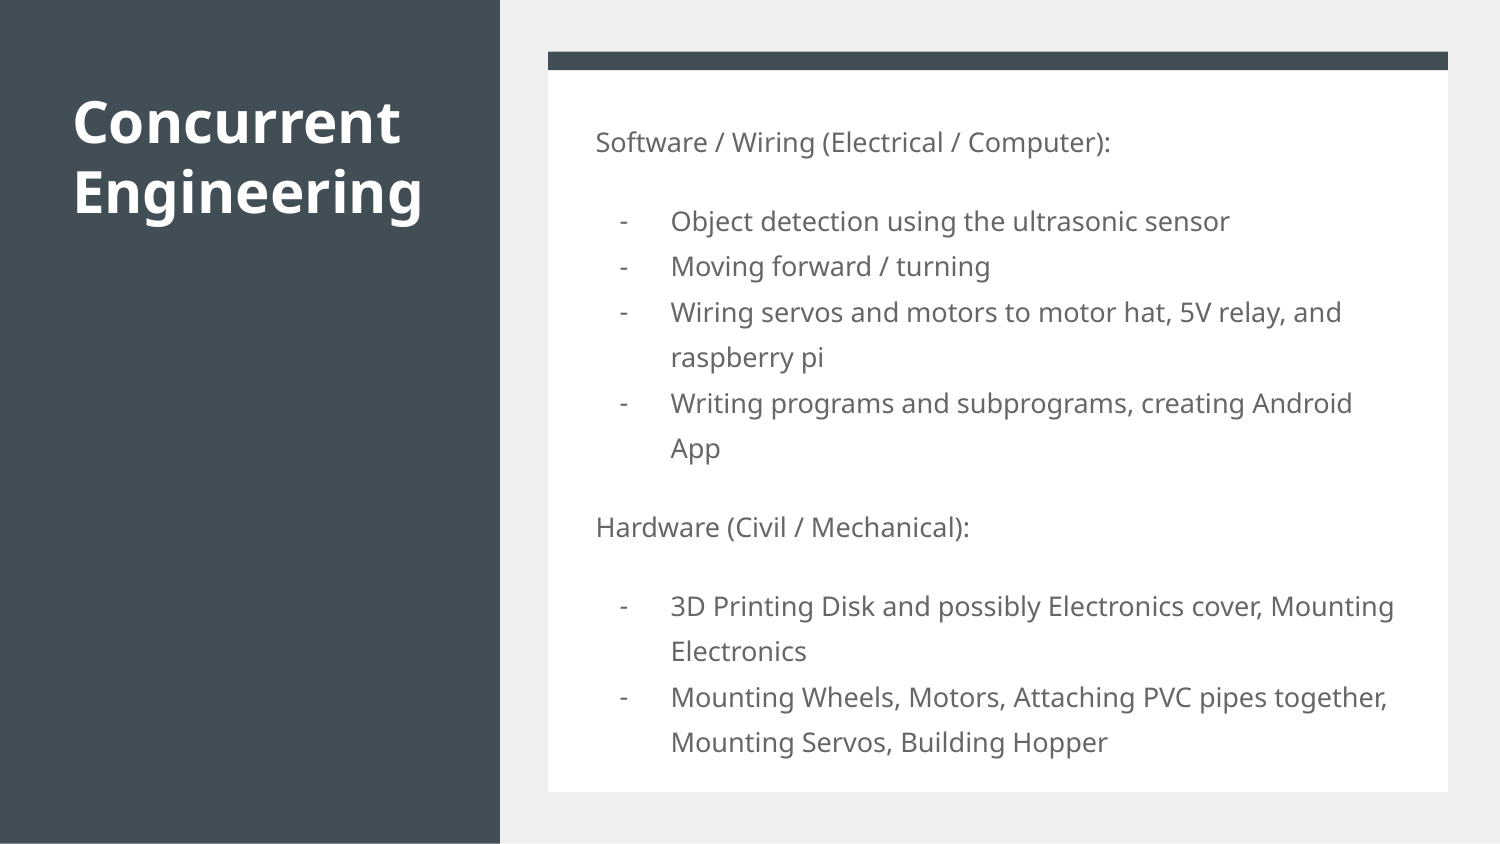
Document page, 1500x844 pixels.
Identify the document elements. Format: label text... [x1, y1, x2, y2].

list Software / Wiring (Electrical / Computer): Object detection using the ultrasonic sensor Moving forward / turning Wiring servos and motors to motor hat, 5V relay, and raspberry pi Writing programs and subprograms, creating Android App Hardware (Civil / Mechanical): 3D Printing Disk and possibly Electronics cover, Mounting Electronics Mounting Wheels, Motors, Attaching PVC pipes together, Mounting Servos, Building Hopper [580, 97, 1416, 756]
title Concurrent Engineering [57, 70, 443, 792]
